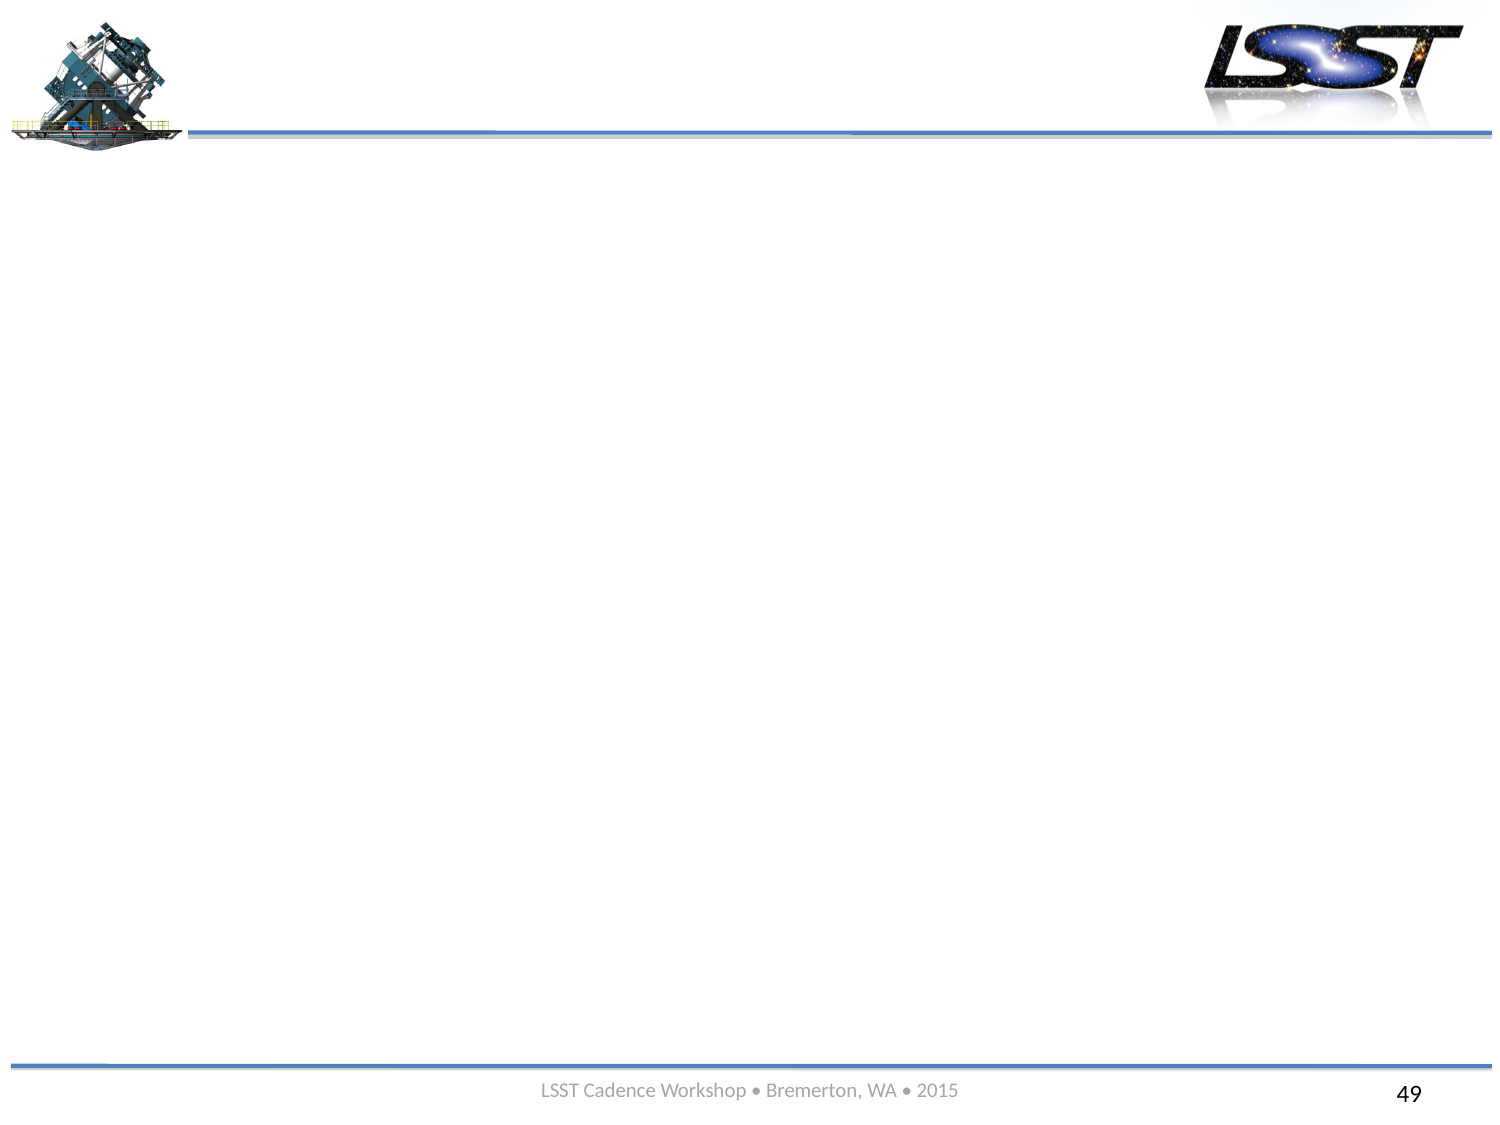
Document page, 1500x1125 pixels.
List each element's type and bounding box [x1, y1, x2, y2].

picture [1166, 0, 1492, 184]
picture [10, 14, 188, 151]
